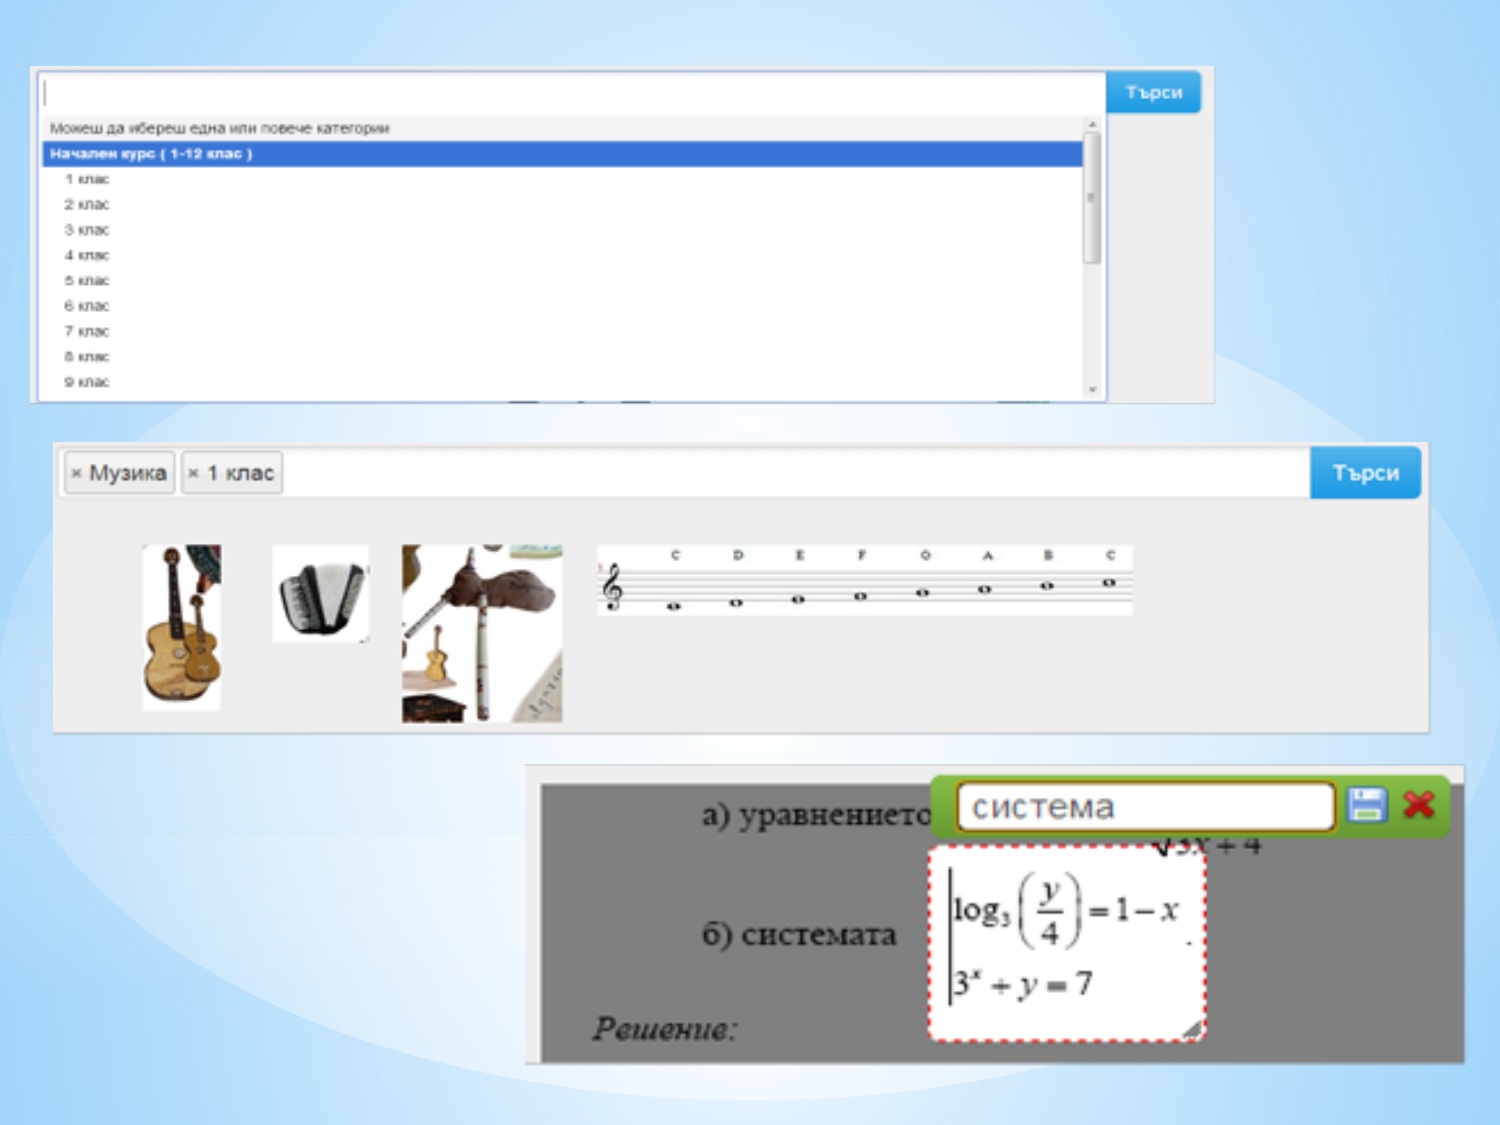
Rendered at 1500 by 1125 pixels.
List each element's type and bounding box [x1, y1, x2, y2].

picture [29, 66, 1220, 409]
picture [525, 763, 1474, 1071]
picture [52, 442, 1436, 740]
